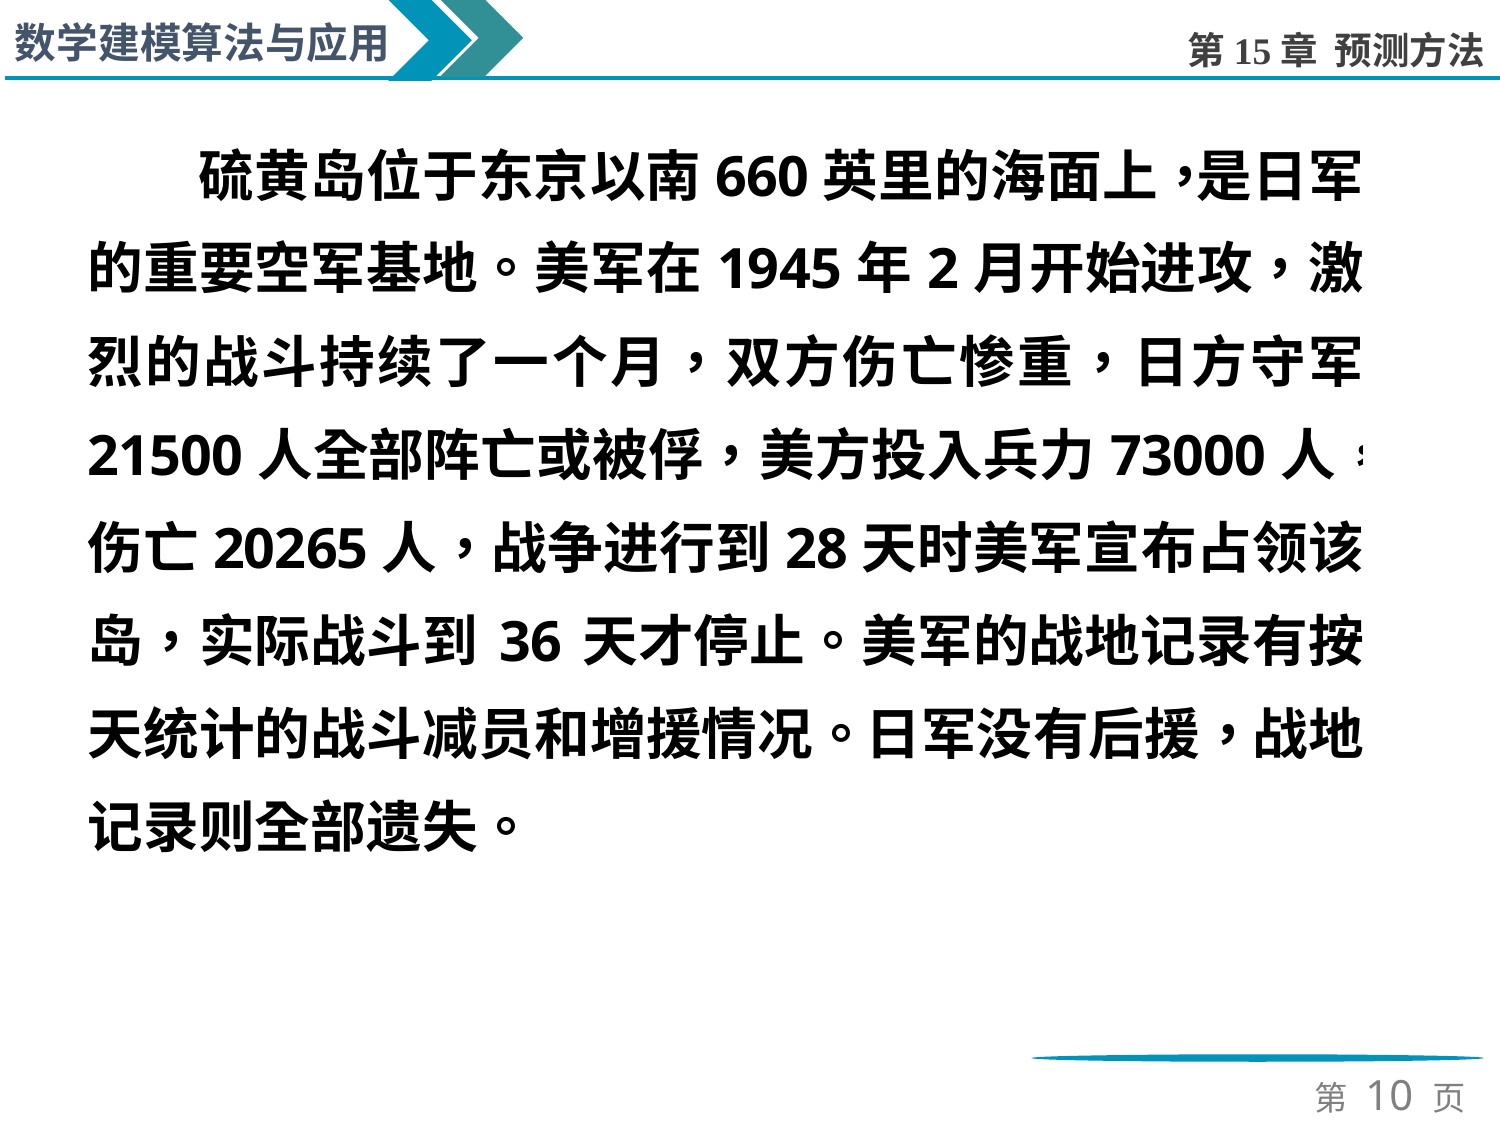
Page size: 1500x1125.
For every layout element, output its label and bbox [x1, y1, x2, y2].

text_box [86, 132, 1363, 909]
